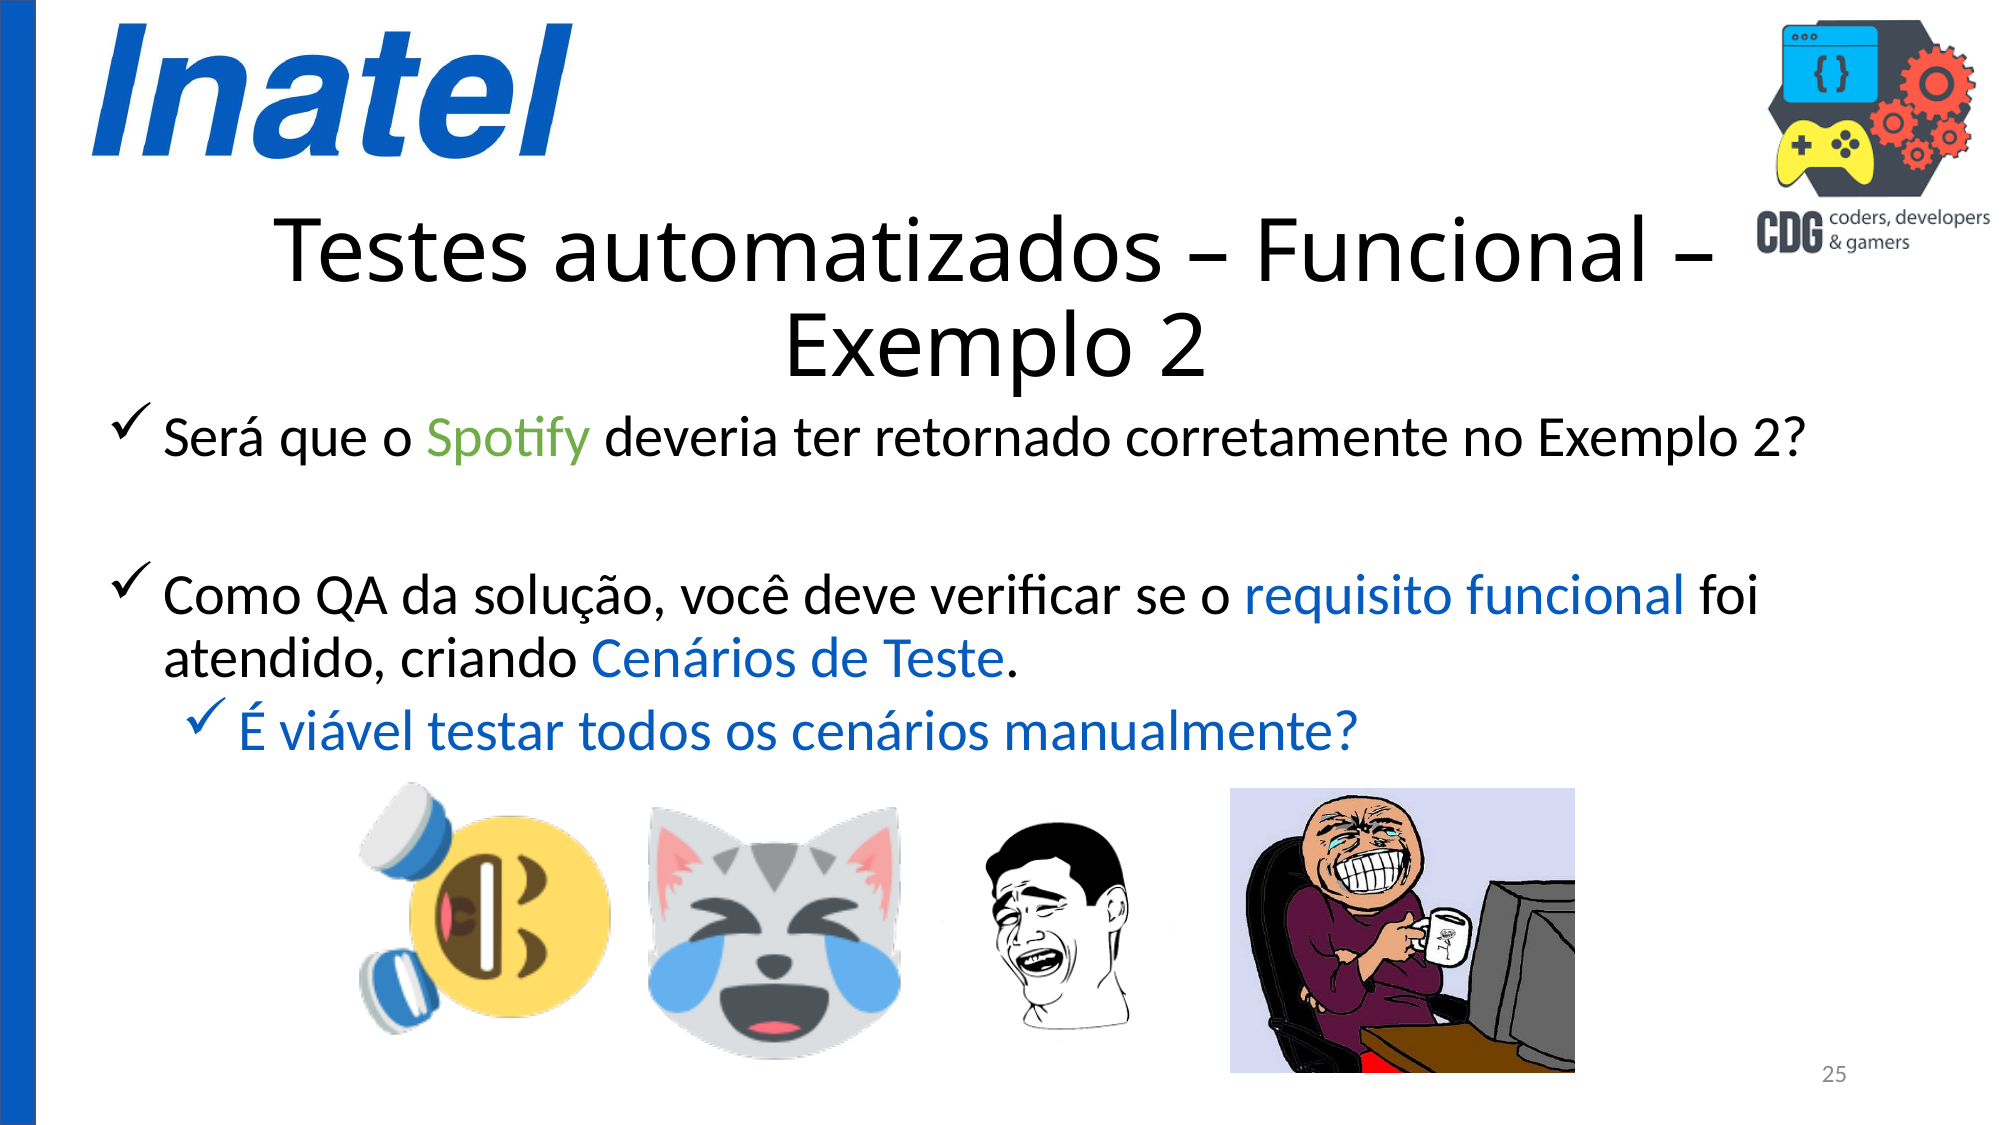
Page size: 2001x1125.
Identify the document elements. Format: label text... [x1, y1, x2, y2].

picture [1745, 10, 2000, 266]
title Testes automatizados – Funcional – Exemplo 2 [245, 196, 1746, 398]
picture [352, 775, 619, 1043]
picture [940, 809, 1175, 1043]
subtitle Será que o Spotify deveria ter retornado corretamente no Exemplo 2? Como QA da solução, você deve verificar se o requisito funcional foi atendido, criando Cenários de Teste. É viável testar todos os cenários manualmente? [91, 398, 1912, 1043]
picture [641, 800, 909, 1068]
text_box [0, 0, 36, 1125]
slide_number 25 [1412, 1042, 1863, 1103]
text_box [116, 423, 1801, 975]
picture [1230, 788, 1575, 1073]
picture [91, 23, 573, 159]
